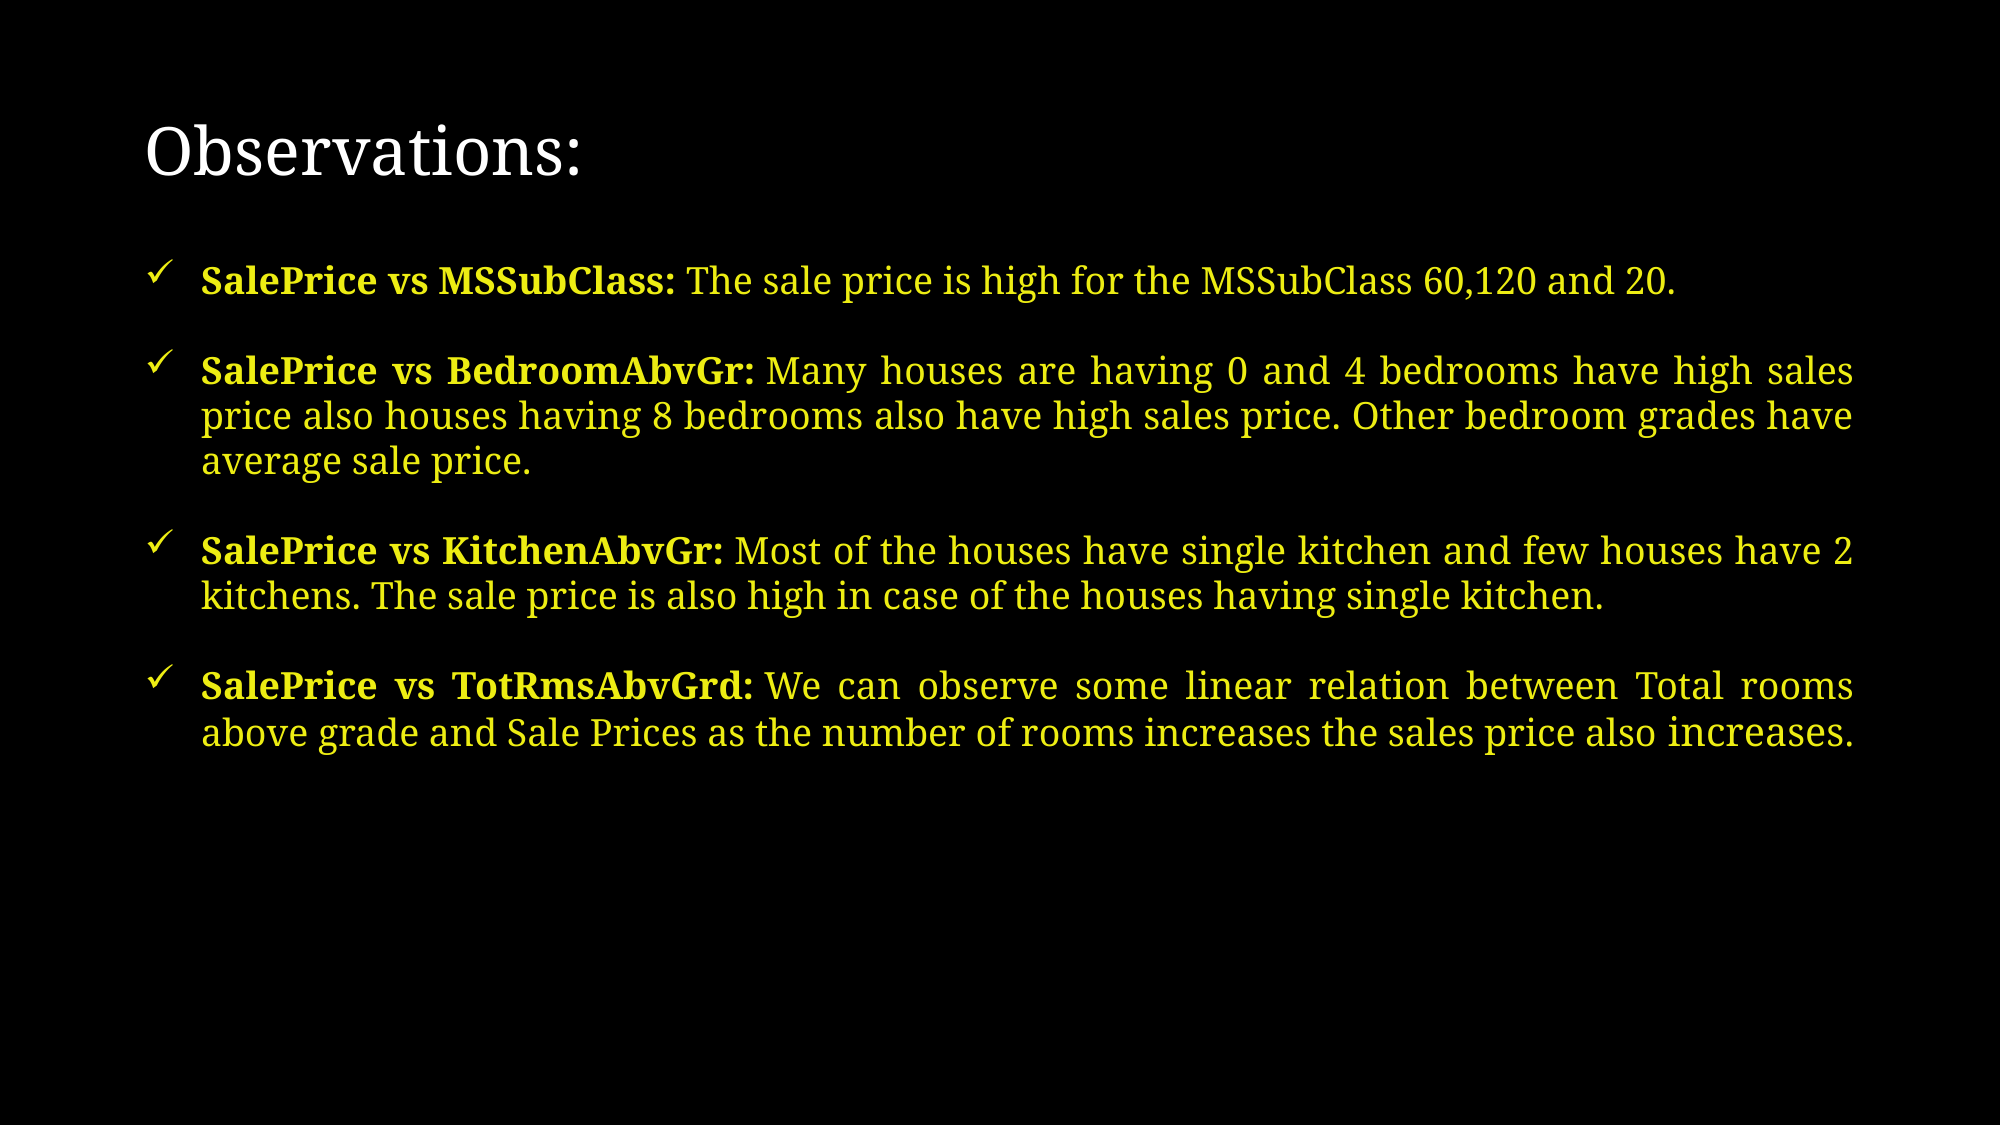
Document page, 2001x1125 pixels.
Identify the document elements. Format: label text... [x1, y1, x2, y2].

text_box Observations: [129, 101, 1870, 197]
text_box SalePrice vs MSSubClass: The sale price is high for the MSSubClass 60,120 and 20. SalePrice vs BedroomAbvGr: Many houses are having 0 and 4 bedrooms have high sales price also houses having 8 bedrooms also have high sales price. Other bedroom grades have average sale price. SalePrice vs KitchenAbvGr: Most of the houses have single kitchen and few houses have 2 kitchens. The sale price is also high in case of the houses having single kitchen. SalePrice vs TotRmsAbvGrd: We can observe some linear relation between Total rooms above grade and Sale Prices as the number of rooms increases the sales price also increases. [129, 249, 1870, 763]
